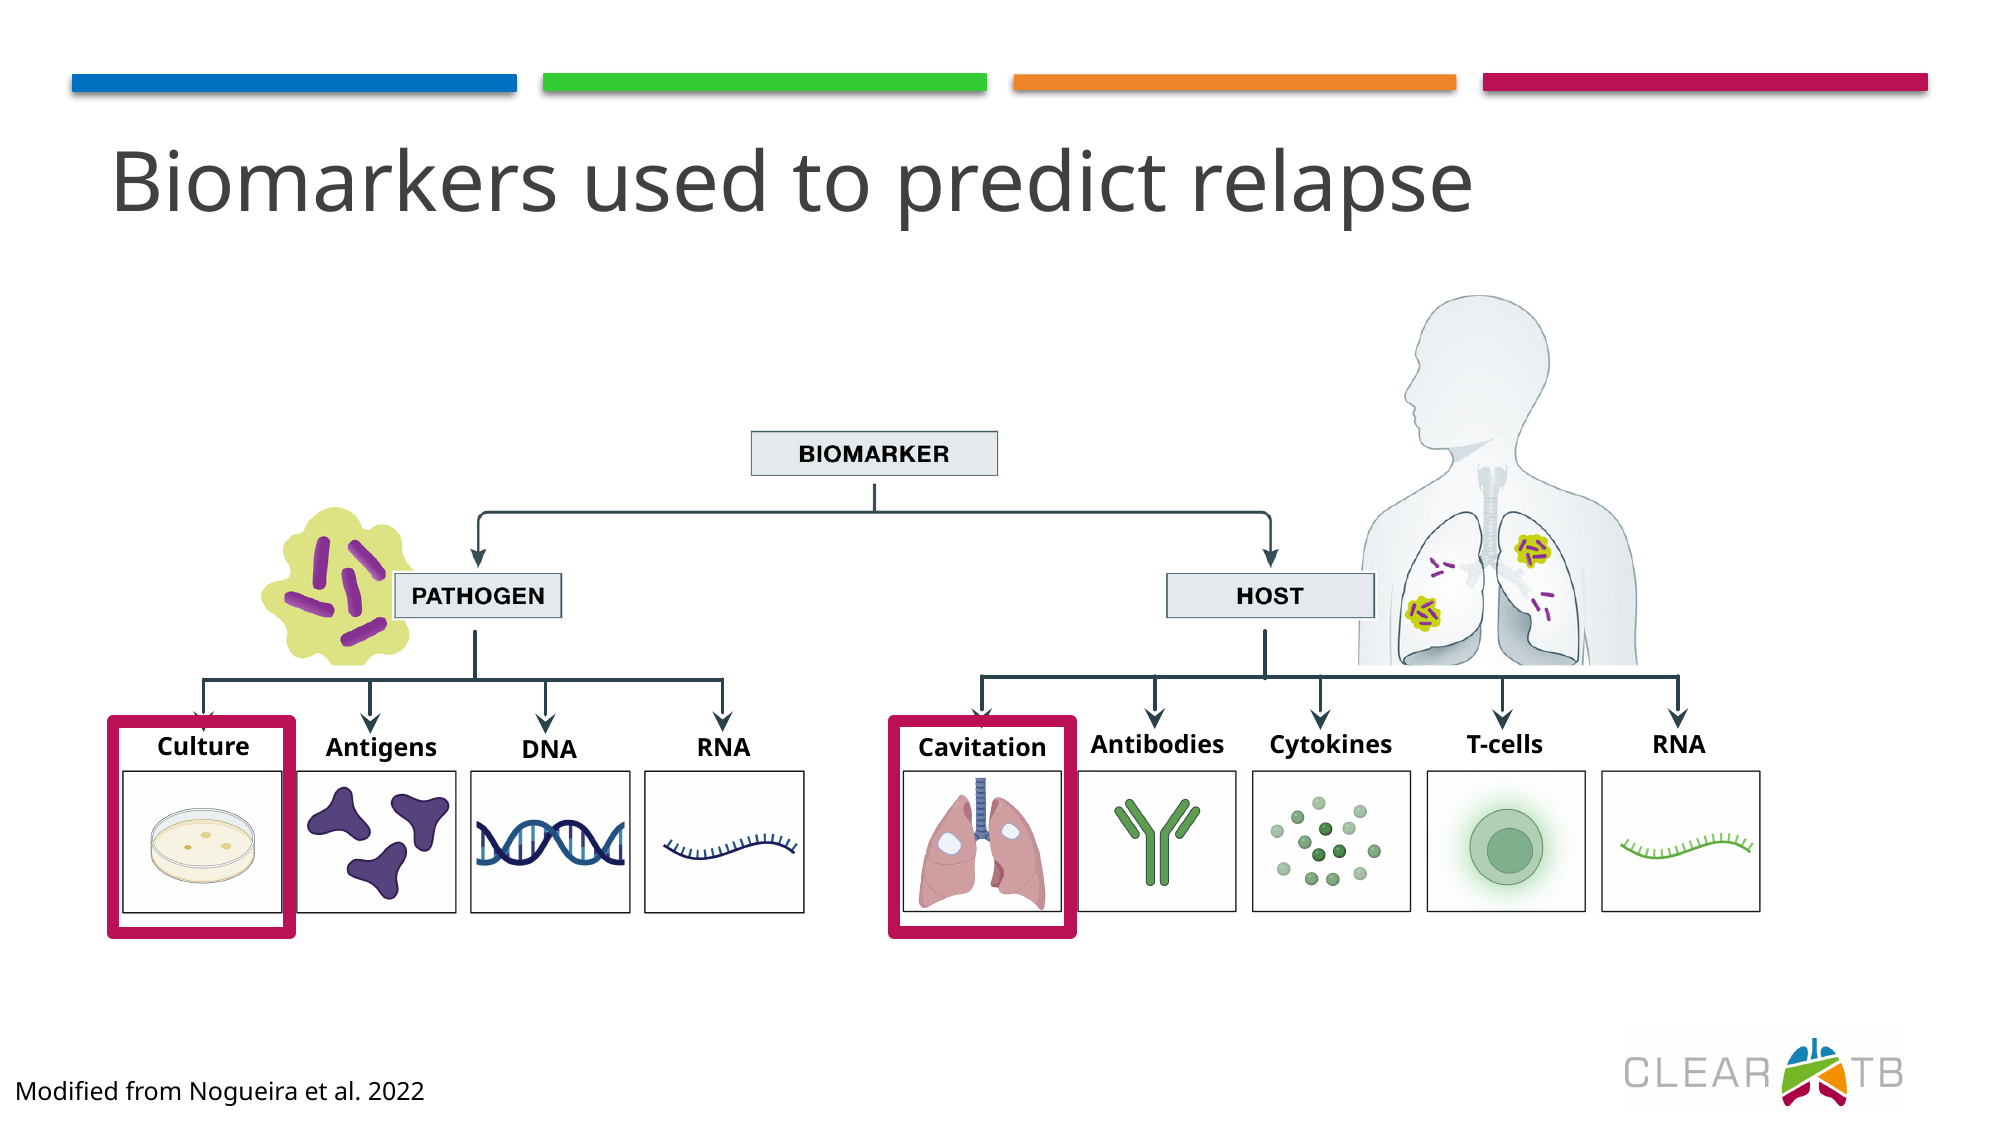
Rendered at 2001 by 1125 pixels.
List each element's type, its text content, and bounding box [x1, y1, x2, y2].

text_box Modified from Nogueira et al. 2022 [0, 1067, 645, 1113]
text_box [114, 281, 1848, 941]
text_box Biomarkers used to predict relapse [94, 119, 1904, 237]
picture [1622, 1026, 1905, 1114]
